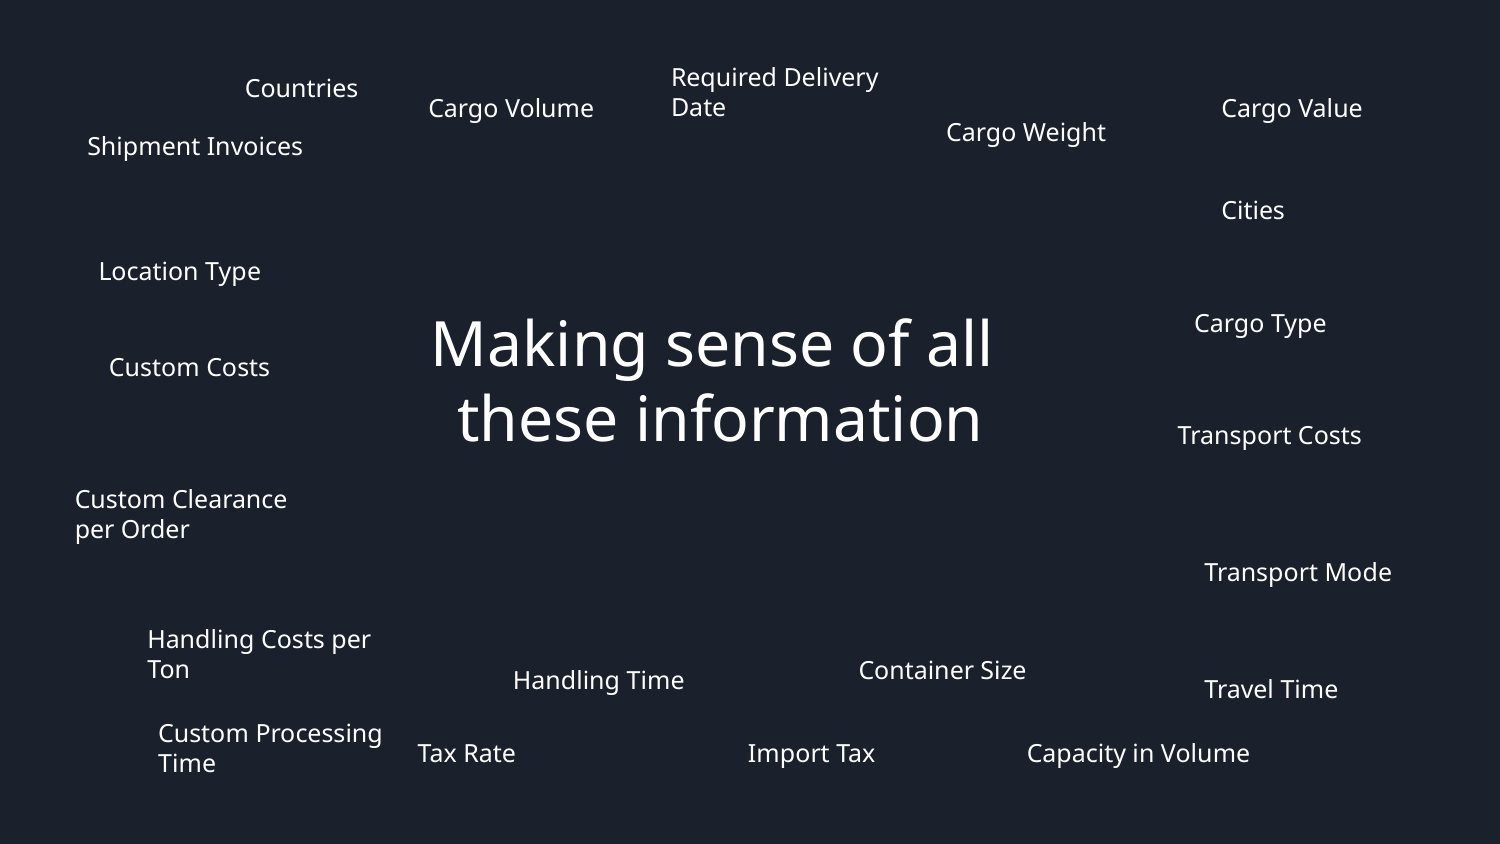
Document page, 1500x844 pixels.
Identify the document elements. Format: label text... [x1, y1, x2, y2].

text_box Capacity in Volume [1011, 722, 1283, 787]
text_box Cargo Type [1179, 292, 1450, 357]
text_box Custom Processing Time [143, 702, 414, 767]
text_box Tax Rate [402, 722, 673, 787]
text_box Countries [229, 57, 501, 121]
text_box Cargo Weight [931, 101, 1202, 166]
title Making sense of all these information [364, 289, 1078, 461]
text_box Cargo Value [1206, 77, 1477, 141]
text_box Travel Time [1189, 659, 1460, 723]
text_box Required Delivery Date [656, 46, 927, 121]
text_box Shipment Invoices [72, 115, 343, 180]
text_box Transport Costs [1162, 404, 1434, 469]
text_box Import Tax [732, 722, 1004, 787]
text_box Cities [1206, 179, 1477, 243]
text_box Custom Clearance per Order [59, 468, 331, 579]
text_box Location Type [83, 240, 354, 305]
text_box Custom Costs [93, 336, 365, 400]
text_box Handling Costs per Ton [132, 608, 403, 673]
text_box Transport Mode [1189, 541, 1460, 605]
text_box Container Size [843, 639, 1114, 703]
text_box Cargo Volume [413, 77, 684, 141]
text_box Handling Time [497, 649, 769, 714]
